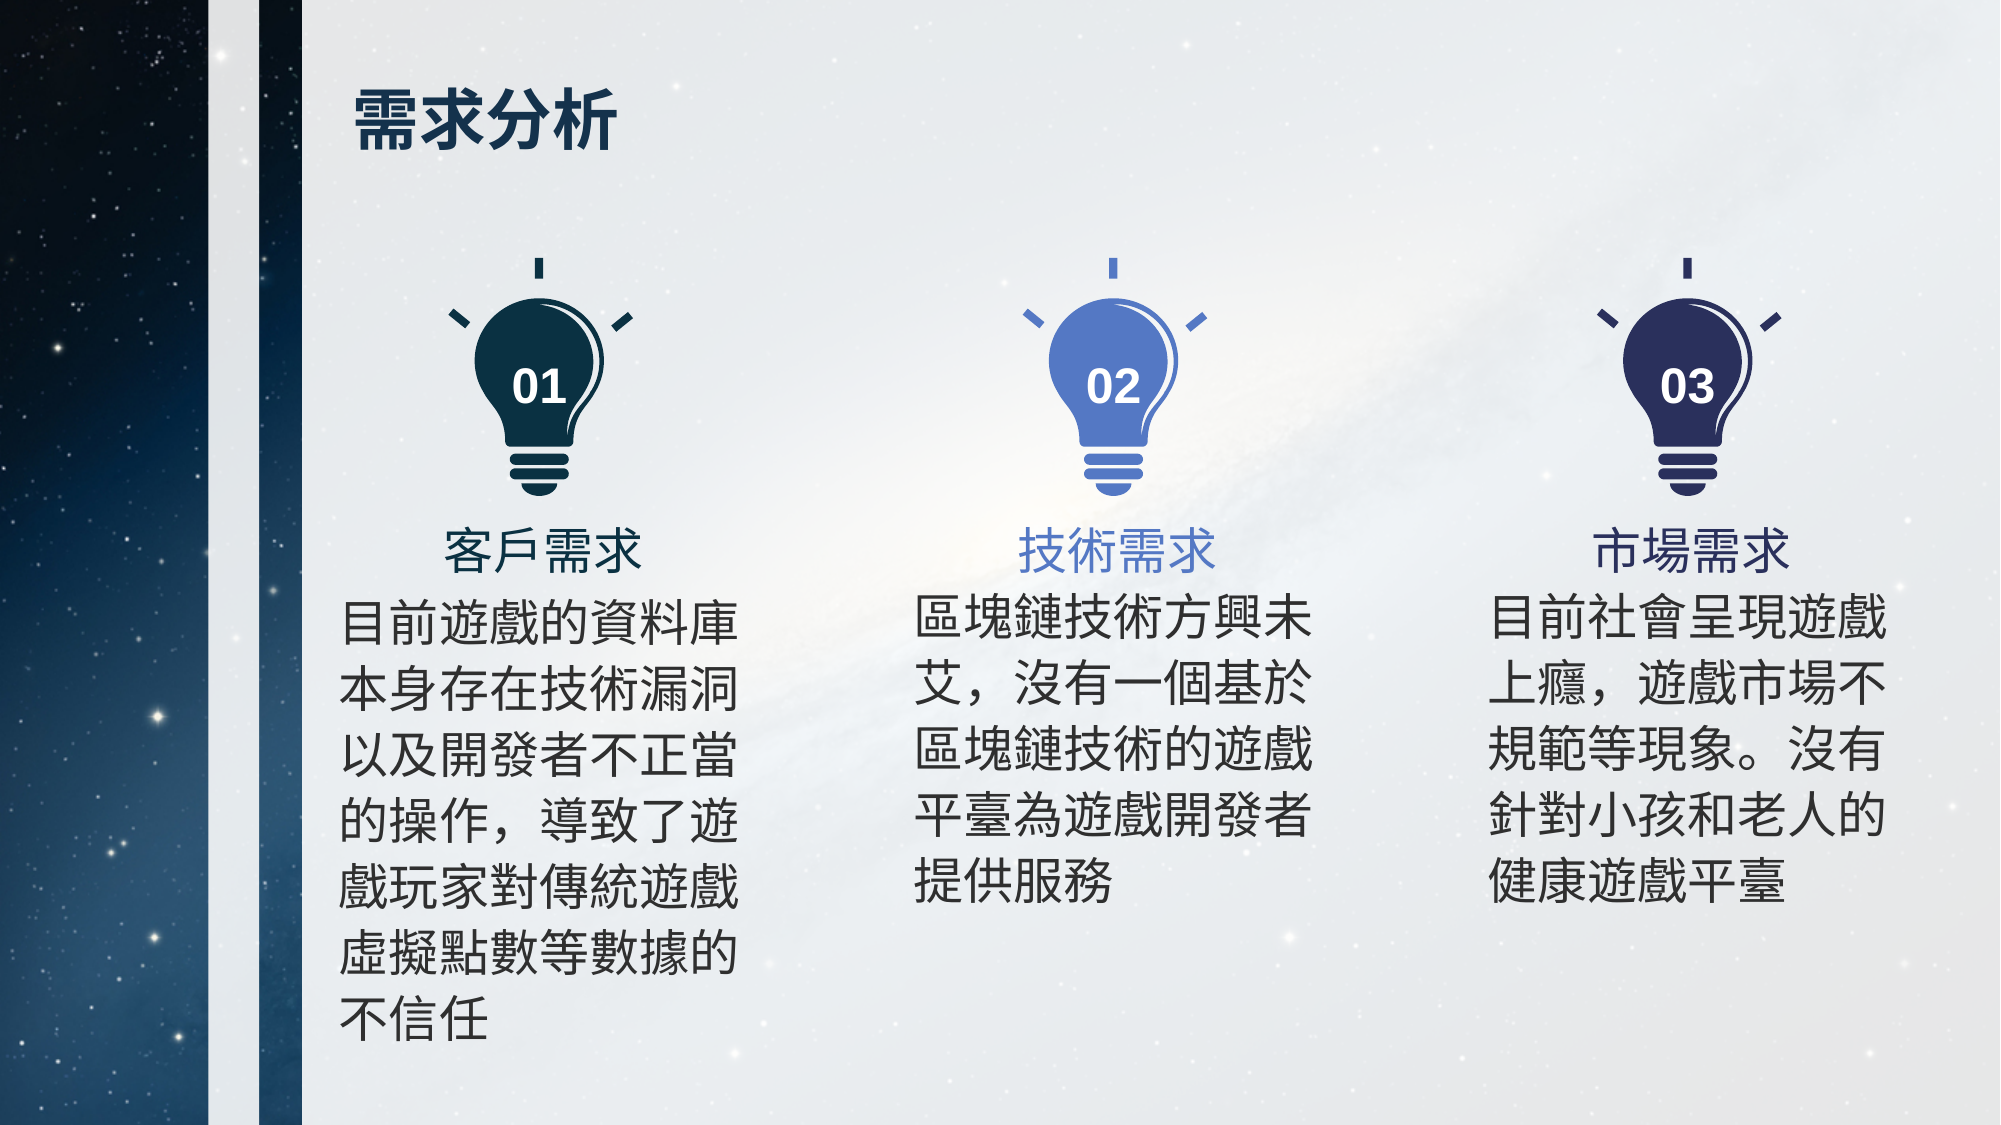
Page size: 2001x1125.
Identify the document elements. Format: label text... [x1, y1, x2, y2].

picture [0, 0, 208, 1125]
text_box 技術需求 [913, 495, 1322, 570]
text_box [1597, 257, 1782, 496]
picture [260, 0, 302, 1125]
text_box 目前遊戲的資料庫本身存在技術漏洞以及開發者不正當的操作，導致了遊戲玩家對傳統遊戲虛擬點數等數據的不信任 [338, 580, 748, 1063]
text_box 目前社會呈現遊戲上癮，遊戲市場不規範等現象。沒有針對小孩和老人的健康遊戲平臺 [1487, 573, 1897, 1000]
text_box 區塊鏈技術方興未艾，沒有一個基於區塊鏈技術的遊戲平臺為遊戲開發者提供服務 [913, 573, 1322, 924]
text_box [1022, 257, 1208, 496]
text_box 需求分析 [337, 51, 1919, 167]
text_box 市場需求 [1487, 495, 1897, 570]
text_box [448, 257, 633, 496]
text_box 客戶需求 [339, 495, 748, 577]
